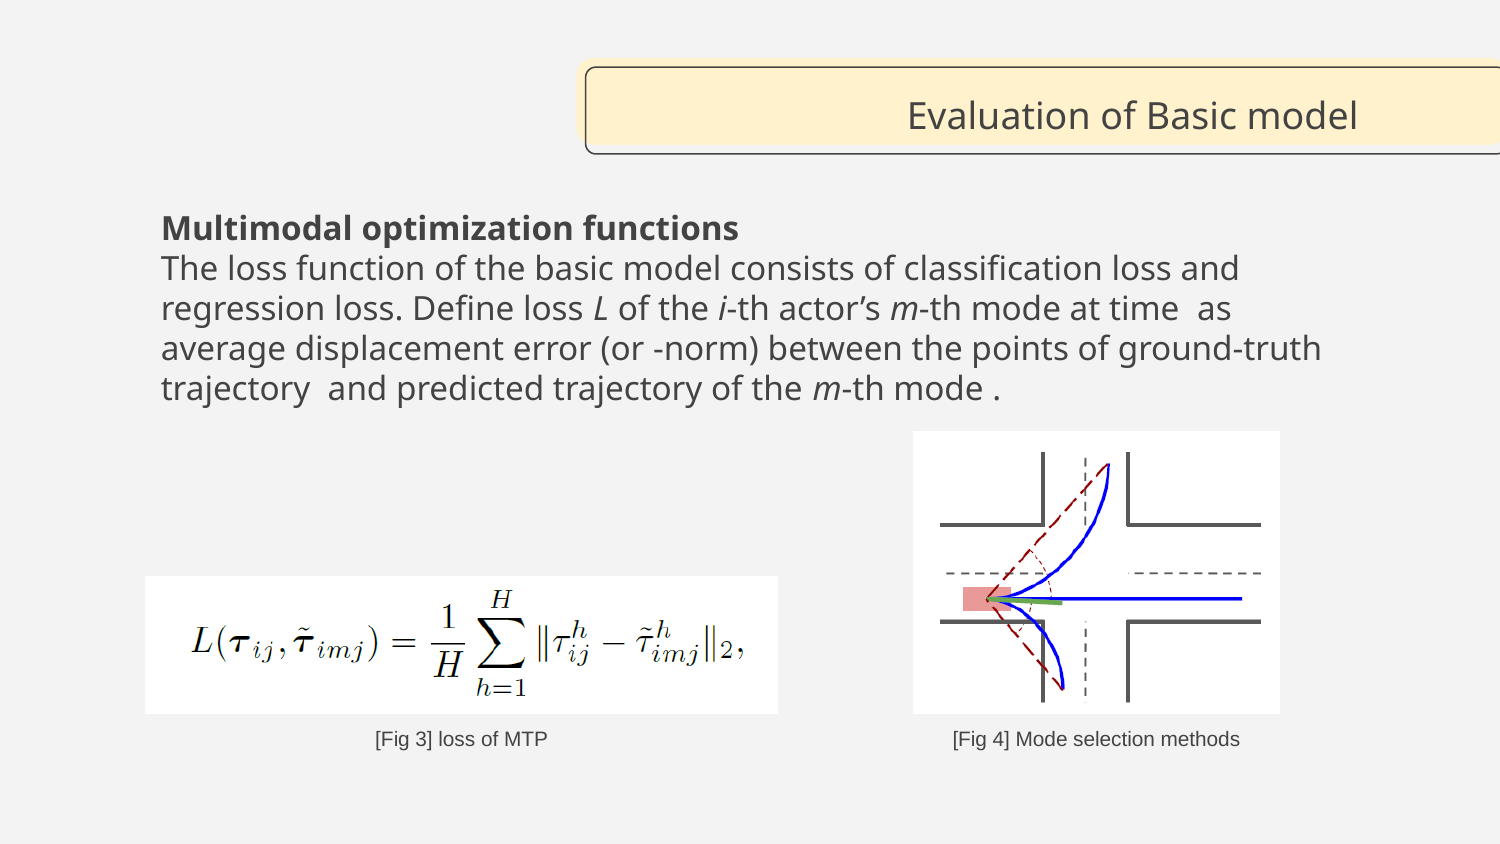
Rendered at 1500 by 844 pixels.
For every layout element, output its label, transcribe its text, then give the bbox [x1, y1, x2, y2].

text_box [Fig 4] Mode selection methods [916, 722, 1277, 765]
picture [913, 431, 1280, 715]
title Evaluation of Basic model [849, 75, 1374, 154]
picture [145, 576, 778, 715]
text_box [Fig 3] loss of MTP [198, 722, 725, 765]
